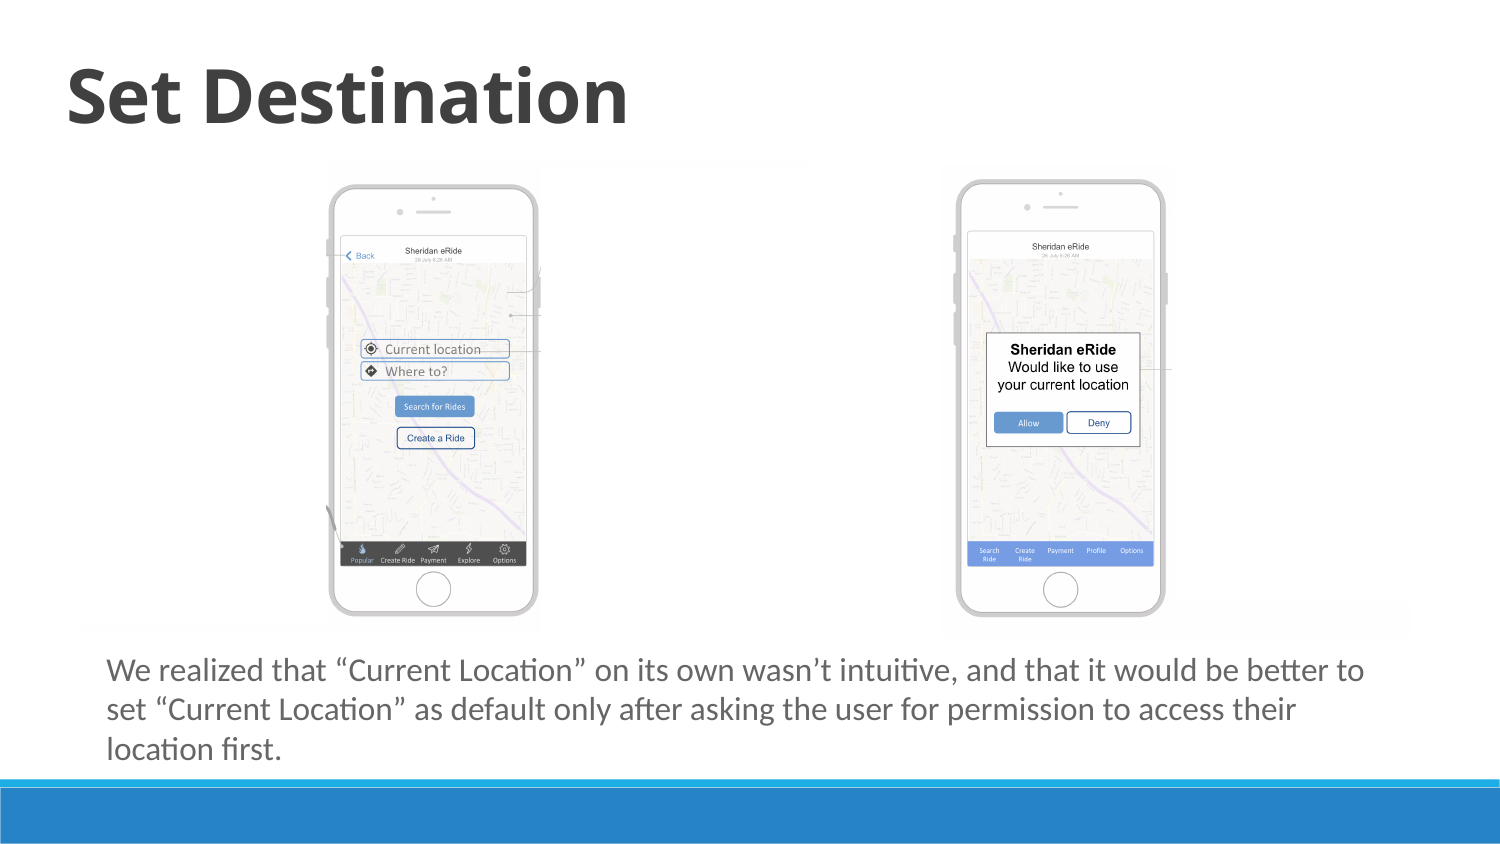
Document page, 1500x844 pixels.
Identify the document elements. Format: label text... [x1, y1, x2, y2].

title Set Destination [51, 47, 1449, 142]
picture [63, 116, 1446, 653]
text_box We realized that “Current Location” on its own wasn’t intuitive, and that it would be better to set “Current Location” as default only after asking the user for permission to access their location first. [91, 643, 1409, 821]
